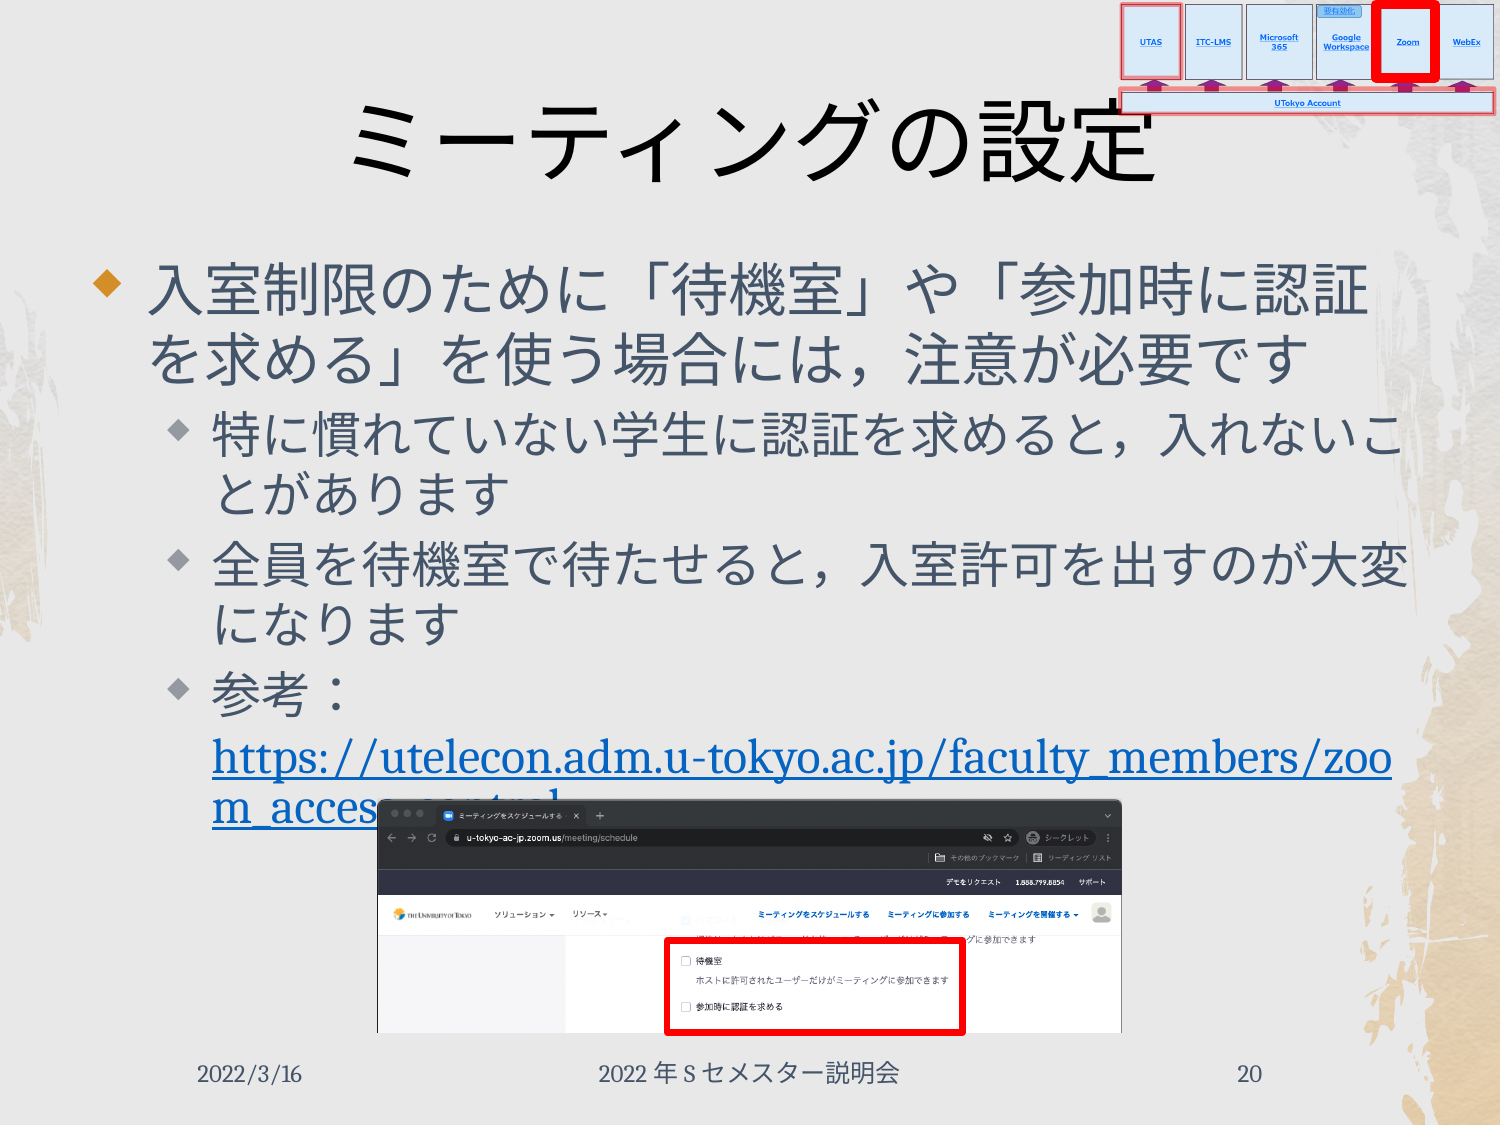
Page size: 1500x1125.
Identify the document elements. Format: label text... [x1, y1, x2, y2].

list 入室制限のために「待機室」や「参加時に認証を求める」を使う場合には，注意が必要です 特に慣れていない学生に認証を求めると，入れないことがあります 全員を待機室で待たせると，入室許可を出すのが大変になります 参考： https://utelecon.adm.u-tokyo.ac.jp/faculty_members/zoom_access_control [75, 246, 1425, 989]
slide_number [75, 1042, 425, 1103]
footer 2022年Sセメスター説明会 [512, 1048, 988, 1103]
slide_number 26 [369, 791, 1133, 989]
picture [377, 798, 1123, 1033]
slide_number 20 [1074, 1042, 1425, 1103]
title ミーティングの設定 [75, 45, 1425, 233]
picture [1120, 4, 1494, 115]
